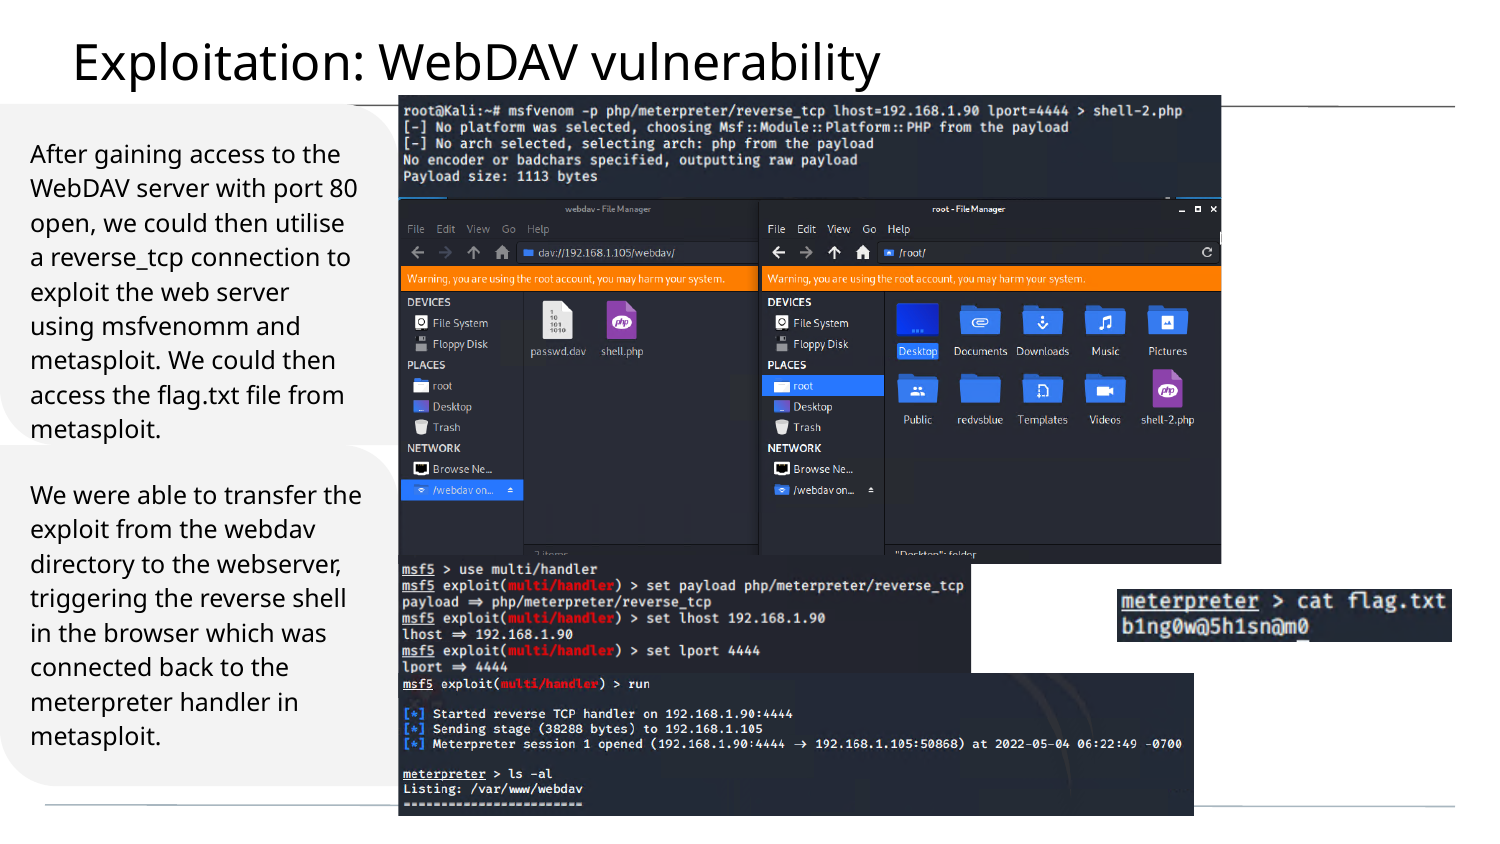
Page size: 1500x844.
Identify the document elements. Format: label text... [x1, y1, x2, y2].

text_box After gaining access to the WebDAV server with port 80 open, we could then utilise a reverse_tcp connection to exploit the web server using msfvenomm and metasploit. We could then access the flag.txt file from metasploit. [0, 103, 389, 445]
title Exploitation: WebDAV vulnerability [0, 0, 1500, 88]
text_box [389, 129, 393, 445]
picture [398, 95, 1222, 816]
picture [1117, 589, 1453, 642]
text_box We were able to transfer the exploit from the webdav directory to the webserver, triggering the reverse shell in the browser which was connected back to the meterpreter handler in metasploit. [0, 445, 393, 787]
